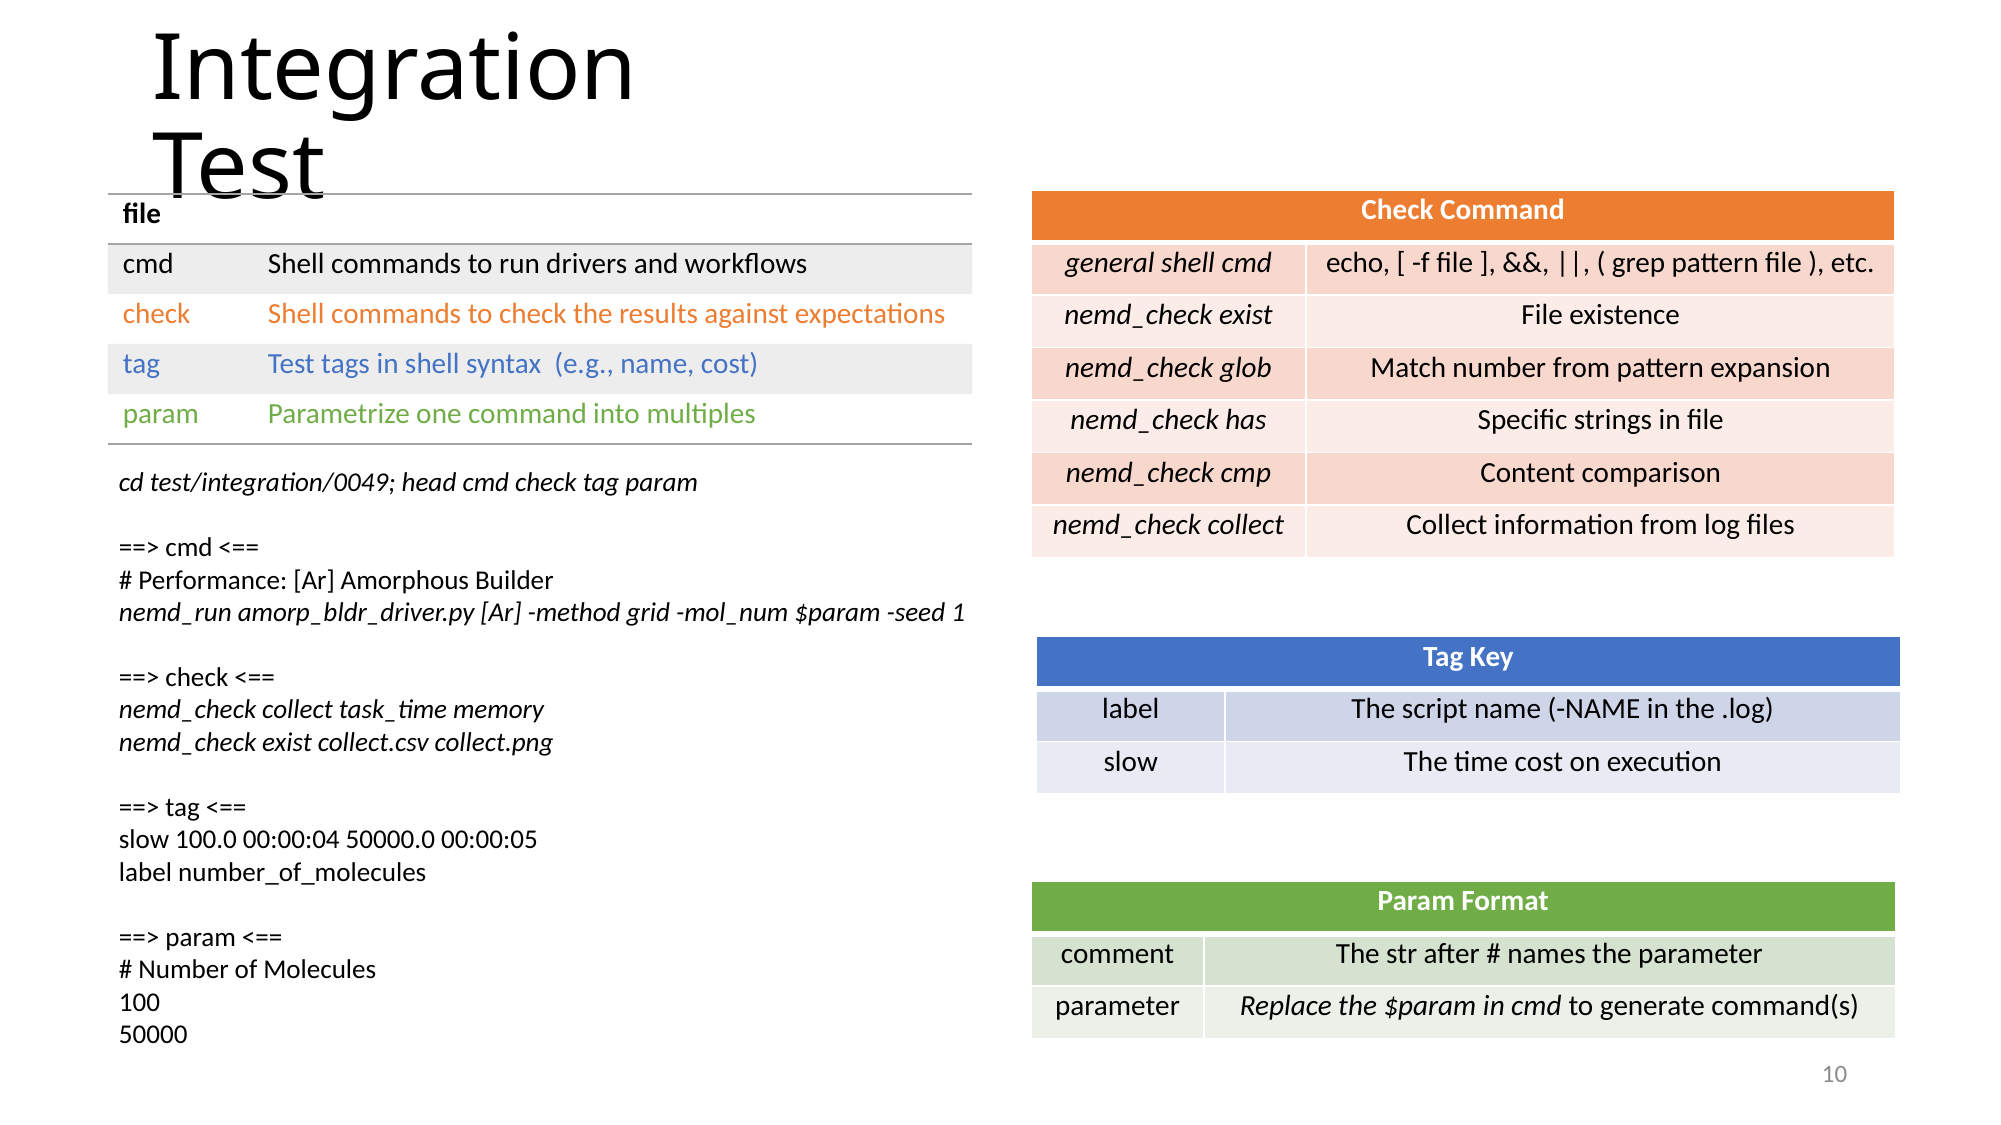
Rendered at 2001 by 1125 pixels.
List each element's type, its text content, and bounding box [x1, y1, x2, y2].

table_cell param [108, 394, 253, 443]
table_cell Match number from pattern expansion [1307, 348, 1894, 399]
table_cell Parametrize one command into multiples [253, 394, 972, 443]
title Integration Test [137, 10, 843, 193]
table_cell general shell cmd [1032, 245, 1305, 294]
table_cell Replace the $param in cmd to generate command(s) [1205, 987, 1895, 1038]
table_cell nemd_check glob [1032, 348, 1305, 399]
table_header Param Format [1032, 882, 1895, 931]
table_cell label [1037, 692, 1224, 741]
table_cell nemd_check cmp [1032, 453, 1305, 504]
table_cell cmd [108, 245, 253, 294]
table_cell comment [1032, 937, 1203, 985]
table_cell File existence [1307, 296, 1894, 347]
table_cell nemd_check collect [1032, 506, 1305, 557]
table_cell The time cost on execution [1226, 742, 1900, 793]
table_header Tag Key [1037, 637, 1900, 686]
table_cell Shell commands to check the results against expectations [253, 294, 972, 344]
table_cell nemd_check exist [1032, 296, 1305, 347]
table_cell Shell commands to run drivers and workflows [253, 245, 972, 294]
table_header [253, 195, 972, 243]
table_cell echo, [ -f file ], &&, ||, ( grep pattern file ), etc. [1307, 245, 1894, 294]
table_cell Test tags in shell syntax (e.g., name, cost) [253, 344, 972, 394]
table_cell slow [1037, 742, 1224, 793]
table_header file [108, 195, 253, 243]
table_cell Content comparison [1307, 453, 1894, 504]
table_cell tag [108, 344, 253, 394]
text_box cd test/integration/0049; head cmd check tag param ==> cmd <== # Performance: [Ar] Amorphous Builder nemd_run amorp_bldr_driver.py [Ar] -method grid -mol_num $param -seed 1 ==> check <== nemd_check collect task_time memory nemd_check exist collect.csv collect.png ==> tag <== slow 100.0 00:00:04 50000.0 00:00:05 label number_of_molecules ==> param <== # Number of Molecules 100 50000 [104, 457, 1000, 1057]
table_cell parameter [1032, 987, 1203, 1038]
table_cell nemd_check has [1032, 401, 1305, 452]
table_header Check Command [1032, 191, 1894, 240]
slide_number 10 [1412, 1042, 1863, 1103]
table_cell The script name (-NAME in the .log) [1226, 692, 1900, 741]
table_cell check [108, 294, 253, 344]
table_cell The str after # names the parameter [1205, 937, 1895, 985]
table_cell Specific strings in file [1307, 401, 1894, 452]
table_cell Collect information from log files [1307, 506, 1894, 557]
